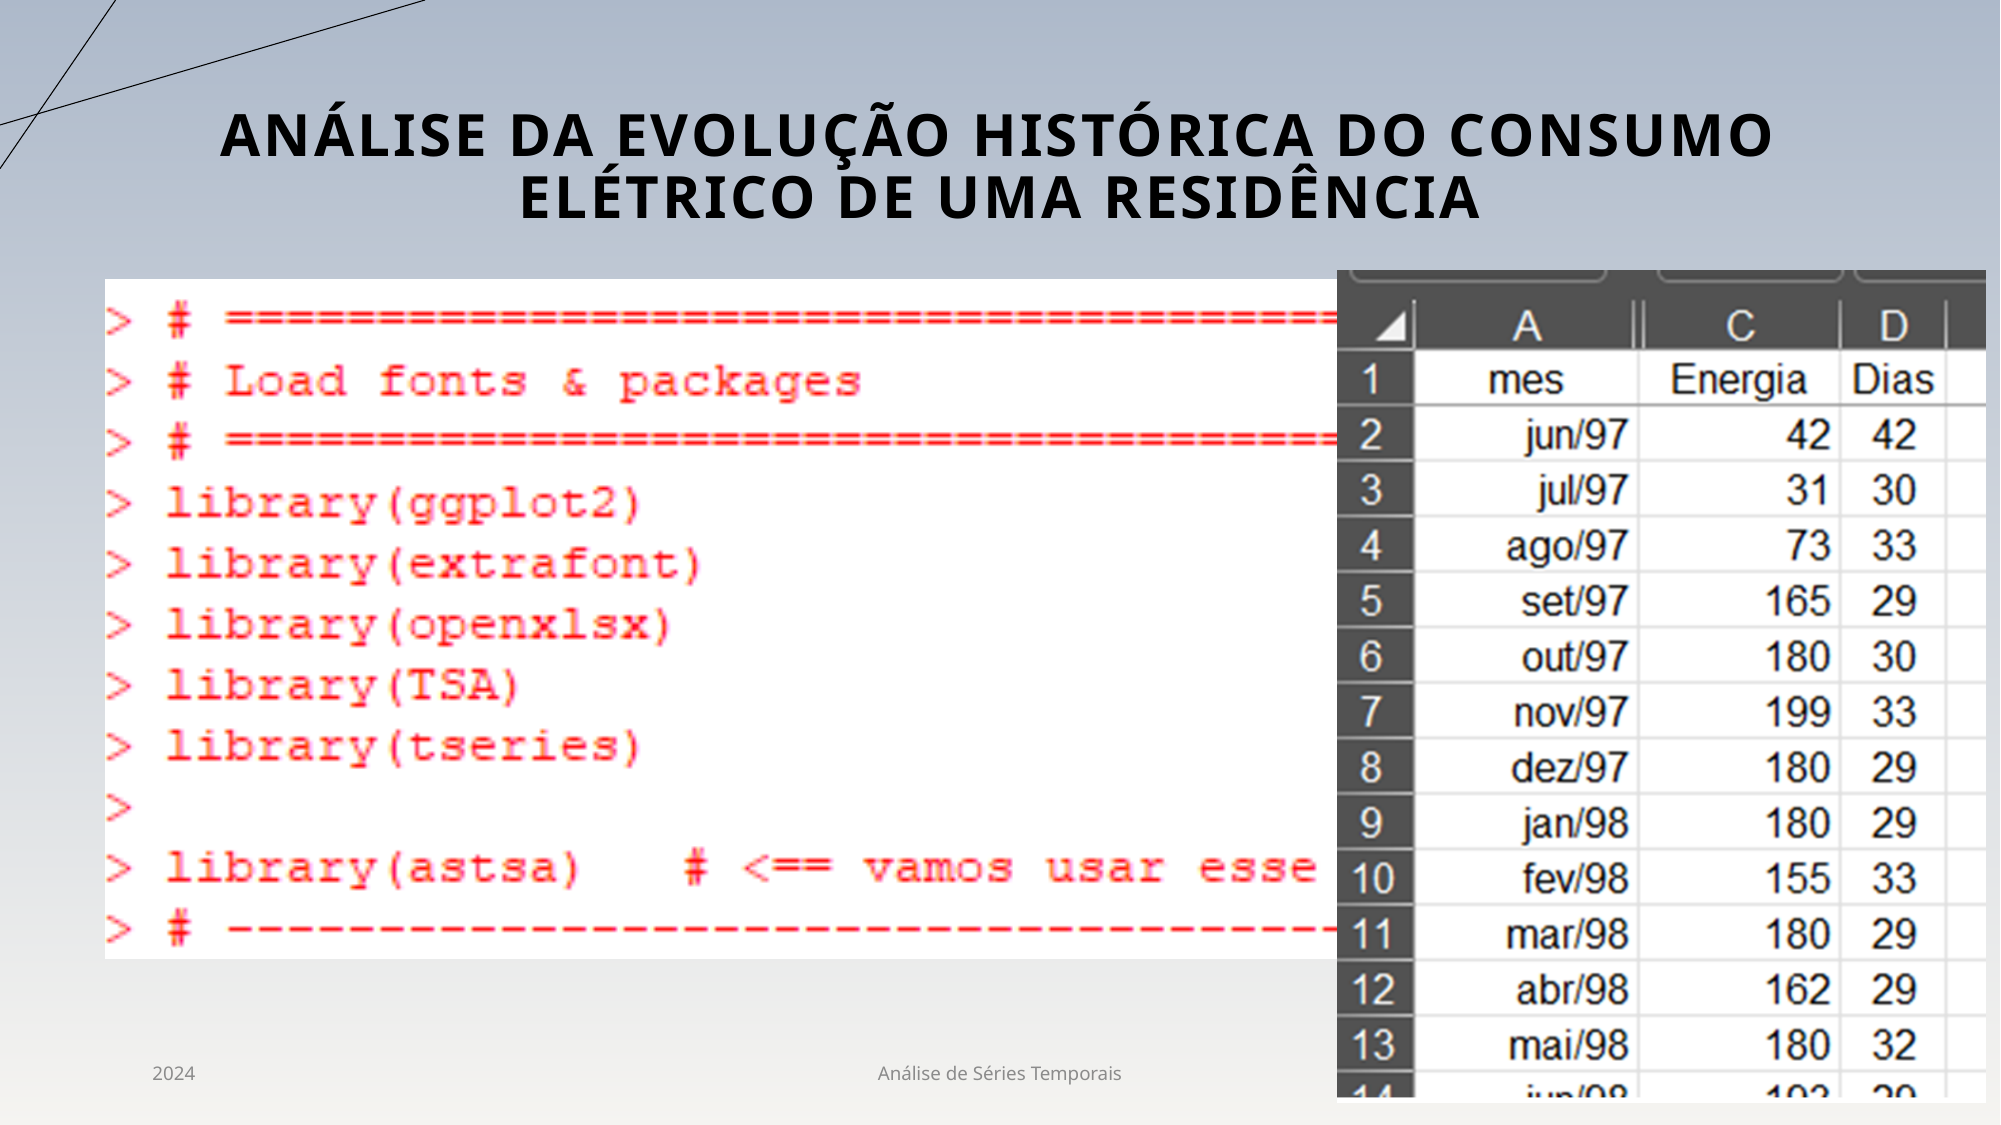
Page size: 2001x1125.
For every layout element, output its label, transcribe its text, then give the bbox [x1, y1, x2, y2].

slide_number 2024 [137, 1042, 588, 1103]
footer Análise de Séries Temporais [662, 1042, 1337, 1103]
title Análise da evolução histórica do consumo elétrico de uma Residência [137, 59, 1863, 278]
picture [105, 270, 1986, 1103]
